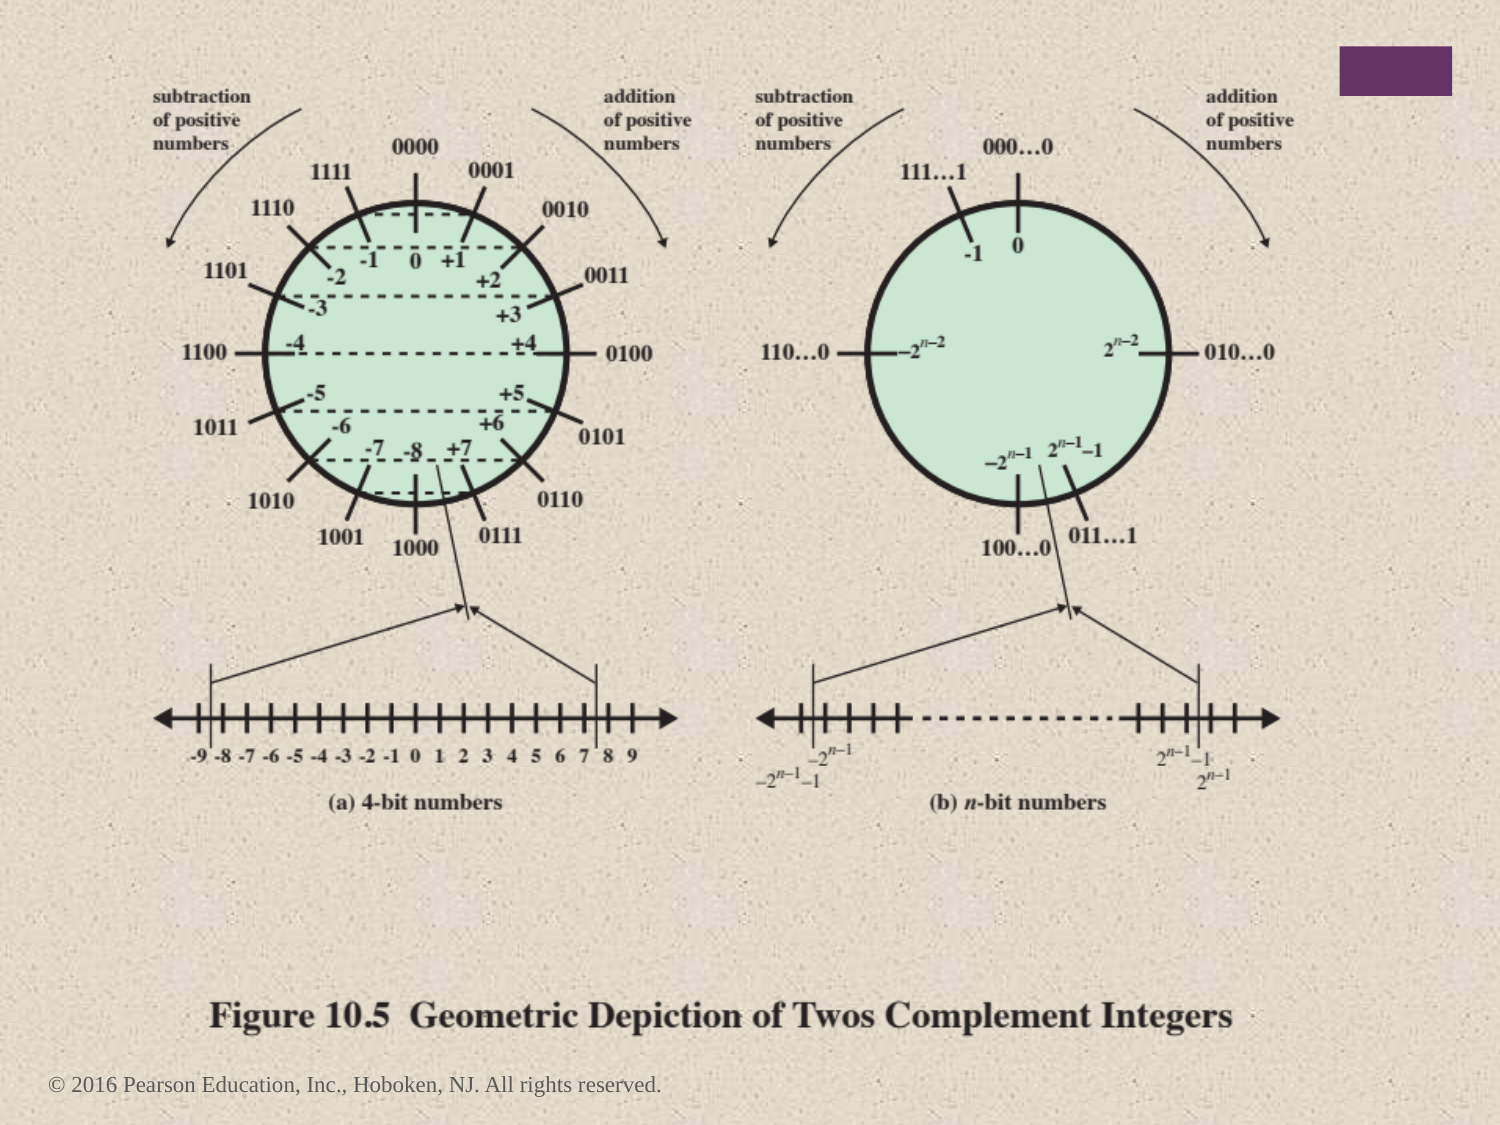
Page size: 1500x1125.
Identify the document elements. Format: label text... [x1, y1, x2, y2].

footer © 2016 Pearson Education, Inc., Hoboken, NJ. All rights reserved. [33, 1053, 1038, 1114]
picture [0, 0, 1500, 1125]
